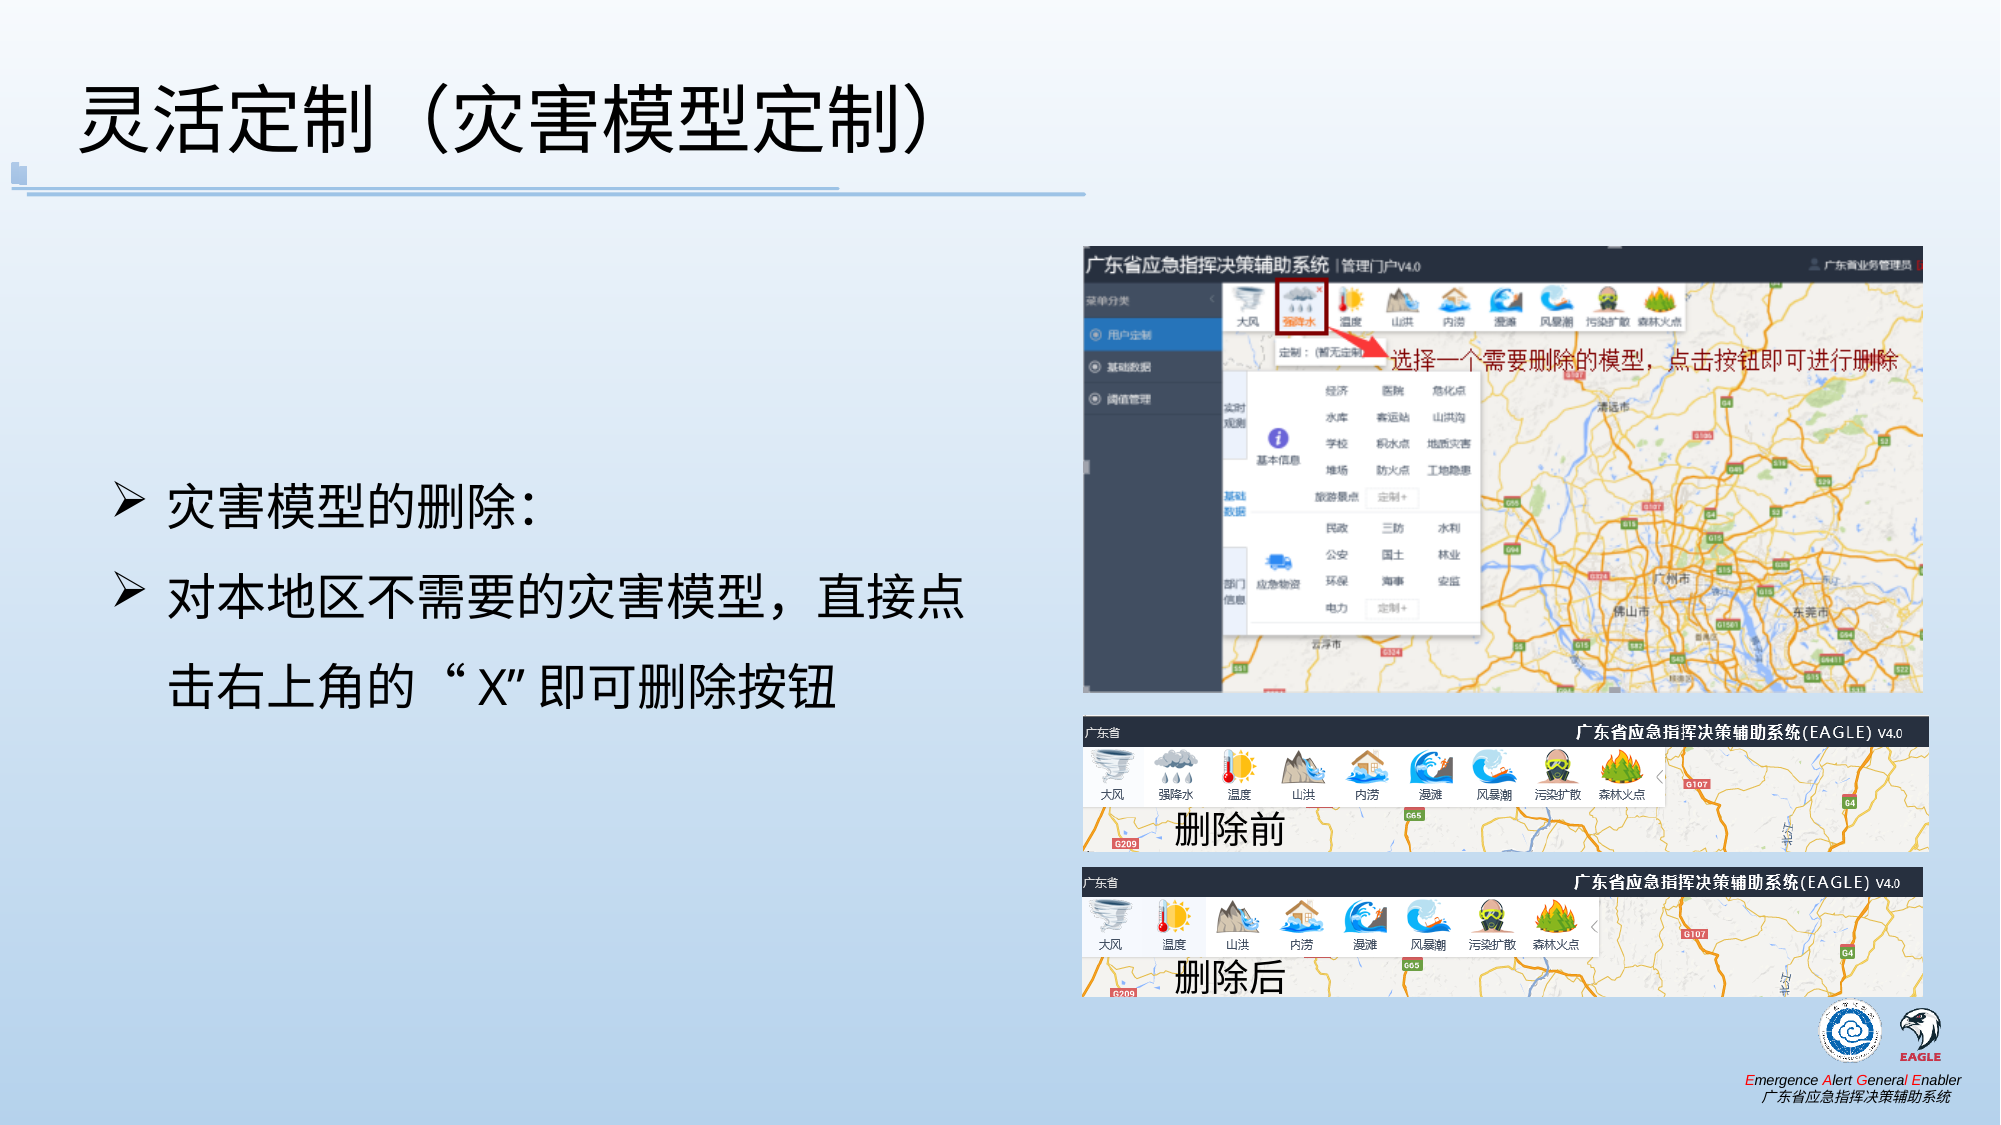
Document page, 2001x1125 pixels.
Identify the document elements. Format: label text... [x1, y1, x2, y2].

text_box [1083, 715, 1929, 860]
picture [1083, 246, 1923, 693]
title 灵活定制（灾害模型定制） [61, 42, 1618, 204]
picture [1818, 997, 1958, 1074]
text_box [1082, 867, 1923, 1008]
text_box 灾害模型的删除： 对本地区不需要的灾害模型，直接点击右上角的“X”即可删除按钮 [95, 438, 1000, 723]
